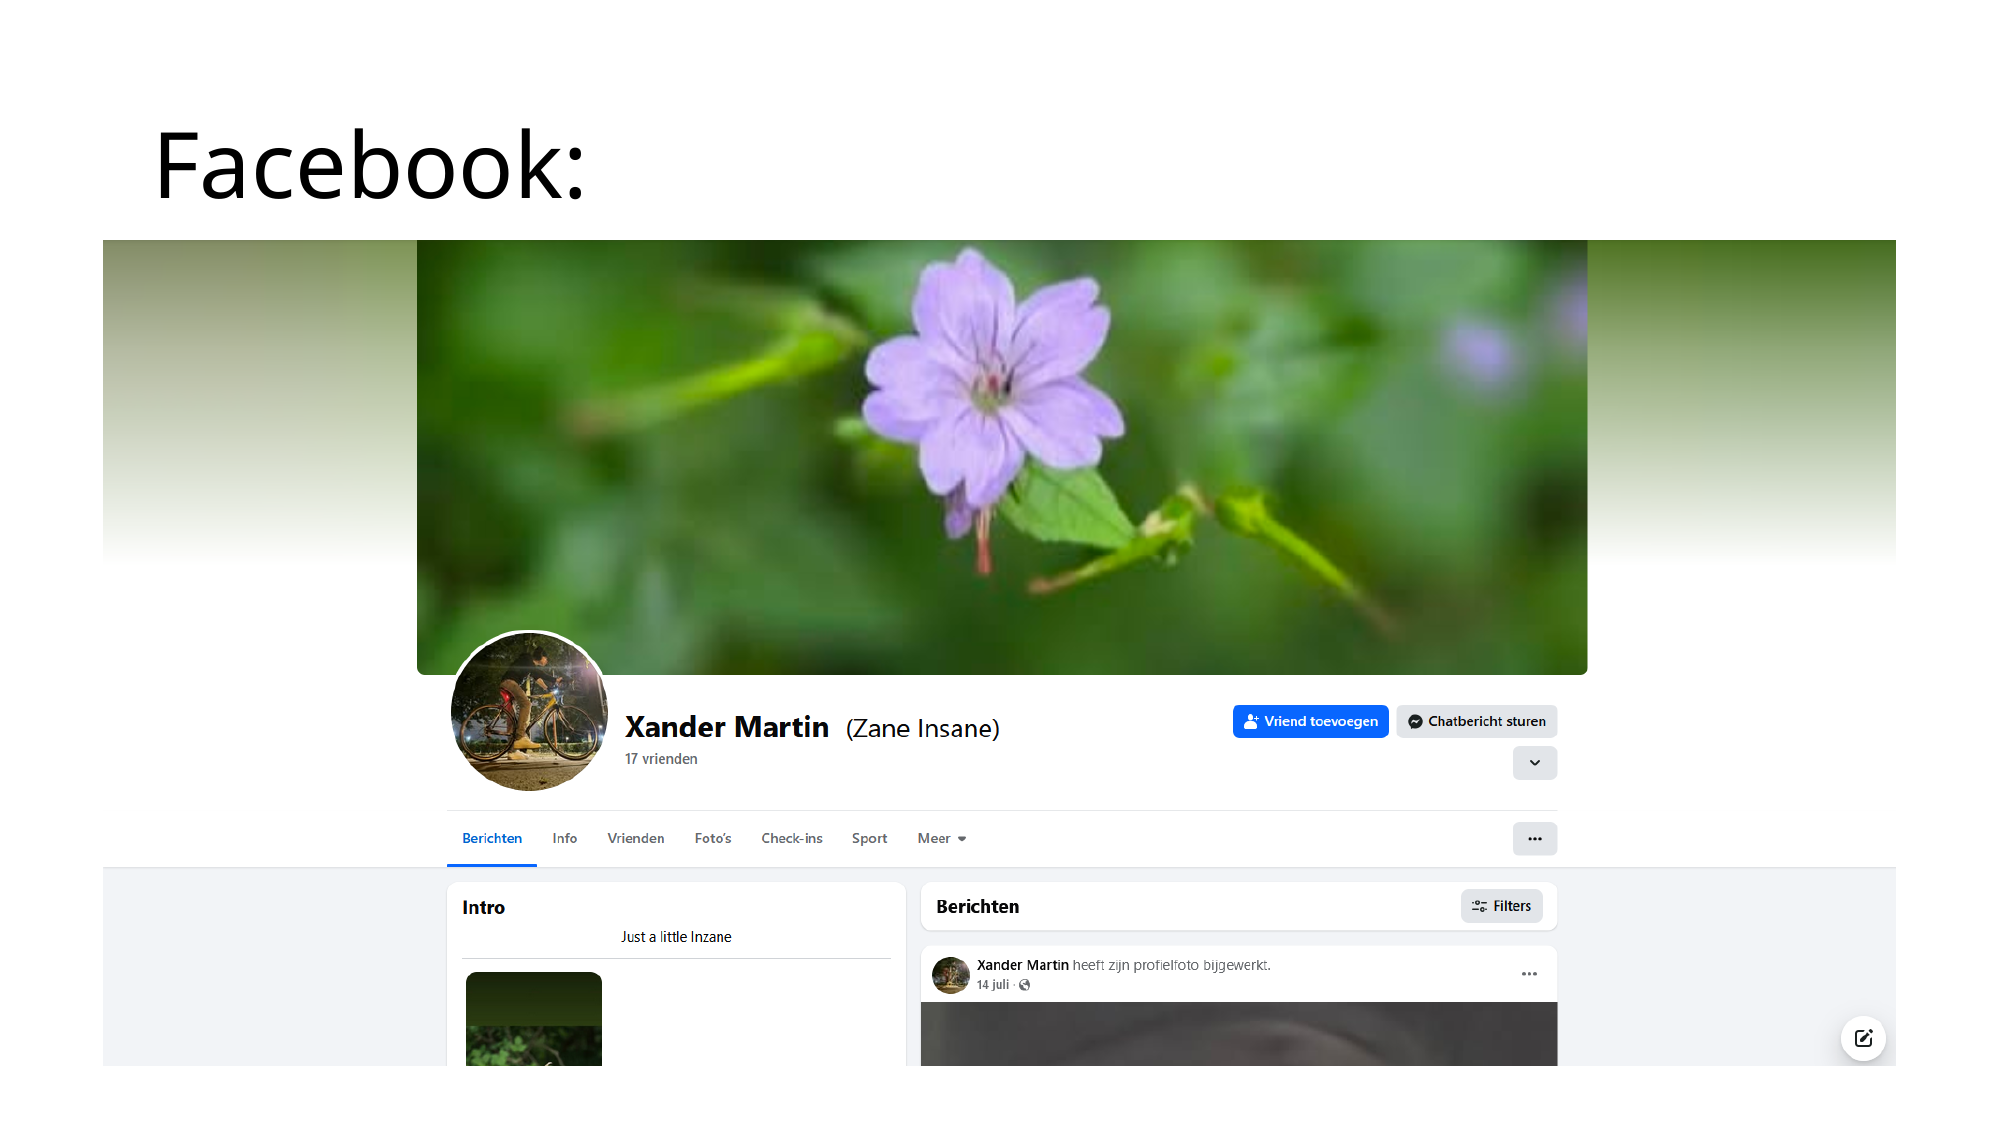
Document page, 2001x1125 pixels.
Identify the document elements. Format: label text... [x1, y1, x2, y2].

picture [103, 240, 1897, 1066]
title Facebook: [137, 59, 1863, 240]
